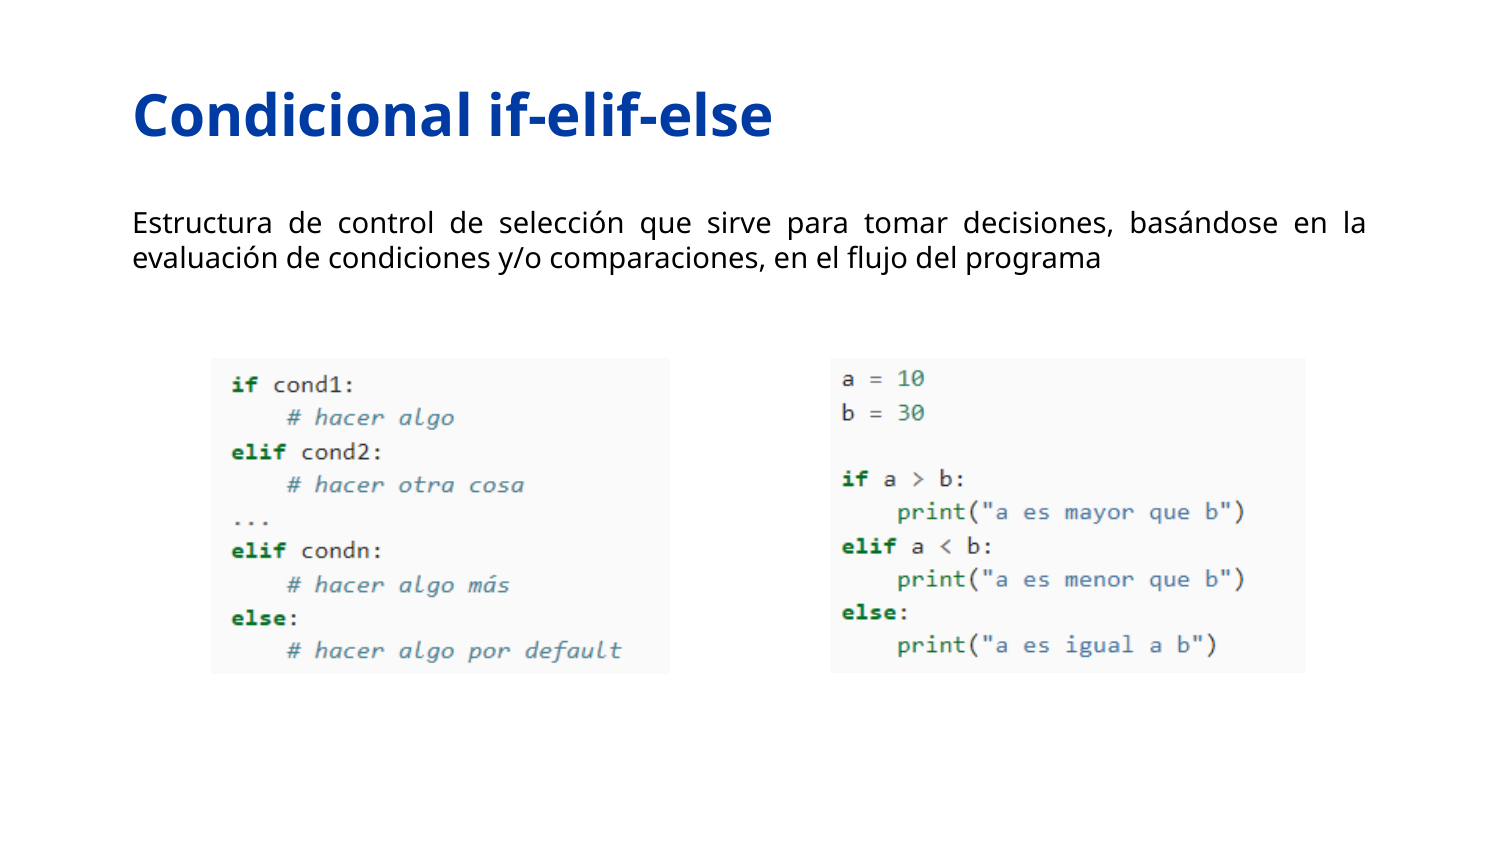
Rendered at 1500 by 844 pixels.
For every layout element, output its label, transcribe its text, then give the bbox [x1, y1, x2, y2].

title Condicional if-elif-else [116, 63, 1383, 157]
list Estructura de control de selección que sirve para tomar decisiones, basándose en la evaluación de condiciones y/o comparaciones, en el flujo del programa [116, 189, 1383, 750]
picture [830, 357, 1306, 673]
picture [211, 357, 670, 674]
